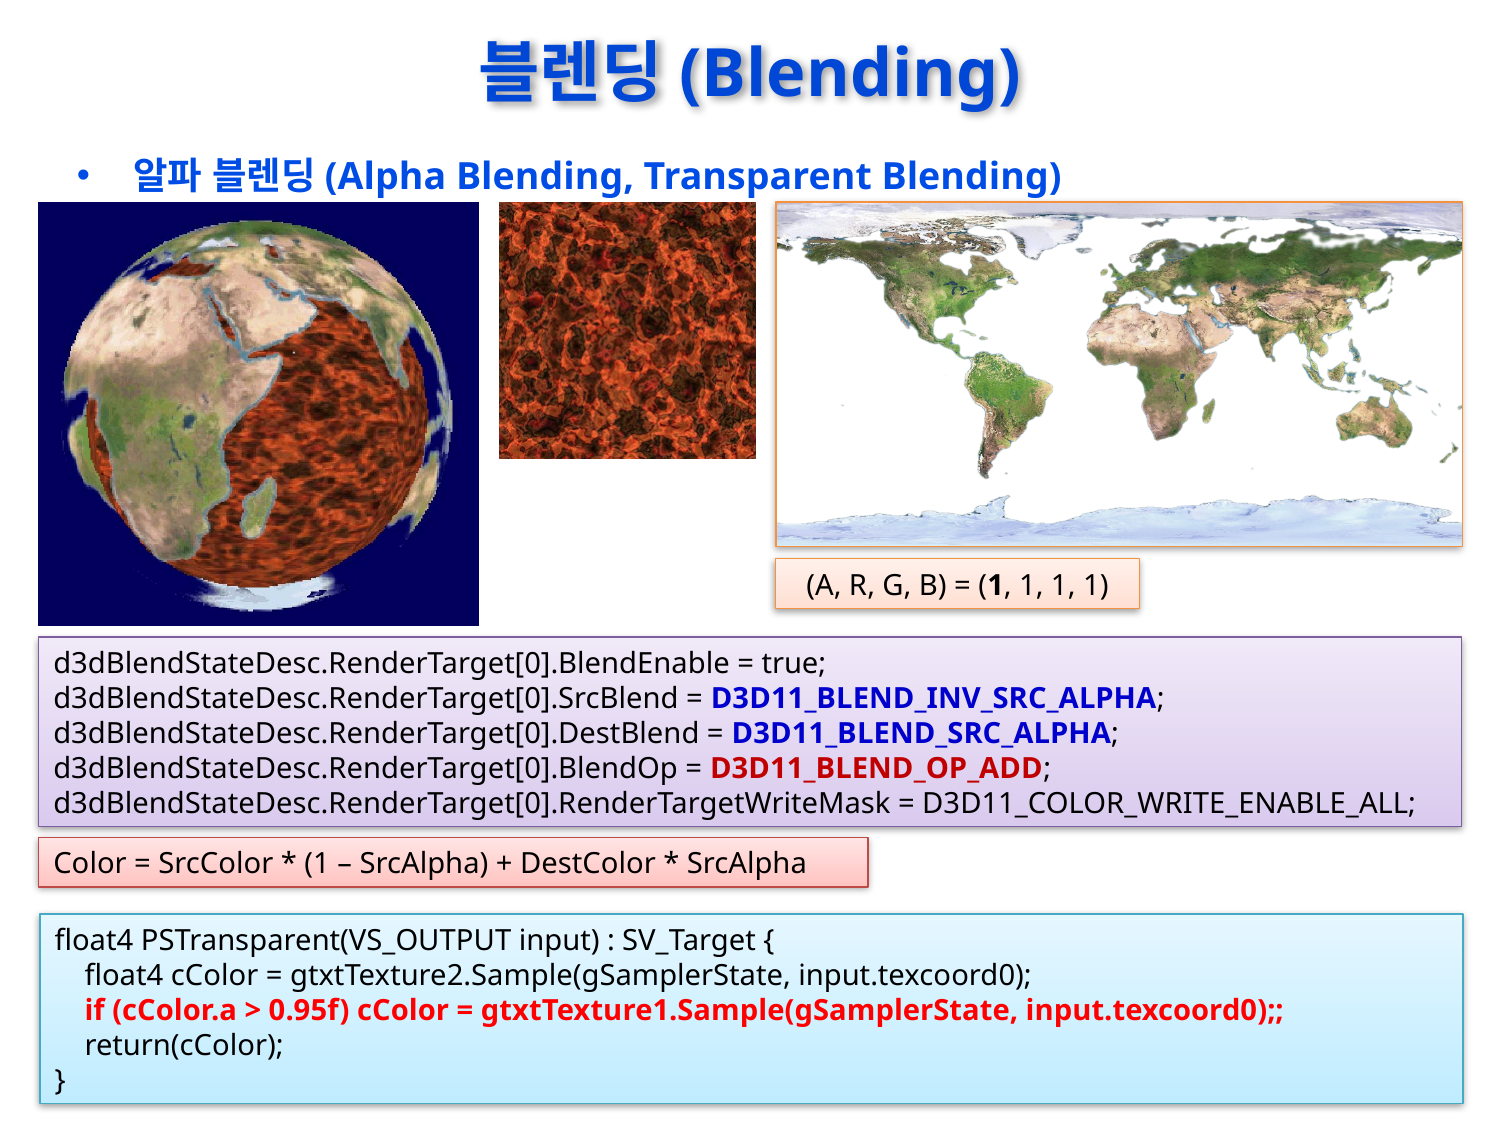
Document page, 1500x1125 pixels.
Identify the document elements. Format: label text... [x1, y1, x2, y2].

picture [499, 202, 756, 459]
text_box d3dBlendStateDesc.RenderTarget[0].BlendEnable = true; d3dBlendStateDesc.RenderTarget[0].SrcBlend = D3D11_BLEND_INV_SRC_ALPHA; d3dBlendStateDesc.RenderTarget[0].DestBlend = D3D11_BLEND_SRC_ALPHA; d3dBlendStateDesc.RenderTarget[0].BlendOp = D3D11_BLEND_OP_ADD; d3dBlendStateDesc.RenderTarget[0].RenderTargetWriteMask = D3D11_COLOR_WRITE_ENABLE_ALL; [38, 636, 1462, 827]
title 블렌딩(Blending) [0, 0, 1500, 141]
picture [38, 202, 479, 627]
text_box Color = SrcColor * (1 – SrcAlpha) + DestColor * SrcAlpha [38, 837, 869, 888]
text_box float4 PSTransparent(VS_OUTPUT input) : SV_Target { float4 cColor = gtxtTexture2.Sample(gSamplerState, input.texcoord0); if (cColor.a > 0.95f) cColor = gtxtTexture1.Sample(gSamplerState, input.texcoord0);; return(cColor); } [39, 913, 1464, 1104]
picture [776, 202, 1462, 546]
list 알파 블렌딩(Alpha Blending, Transparent Blending) [0, 144, 1500, 1071]
text_box (A, R, G, B) = (1, 1, 1, 1) [775, 558, 1140, 609]
